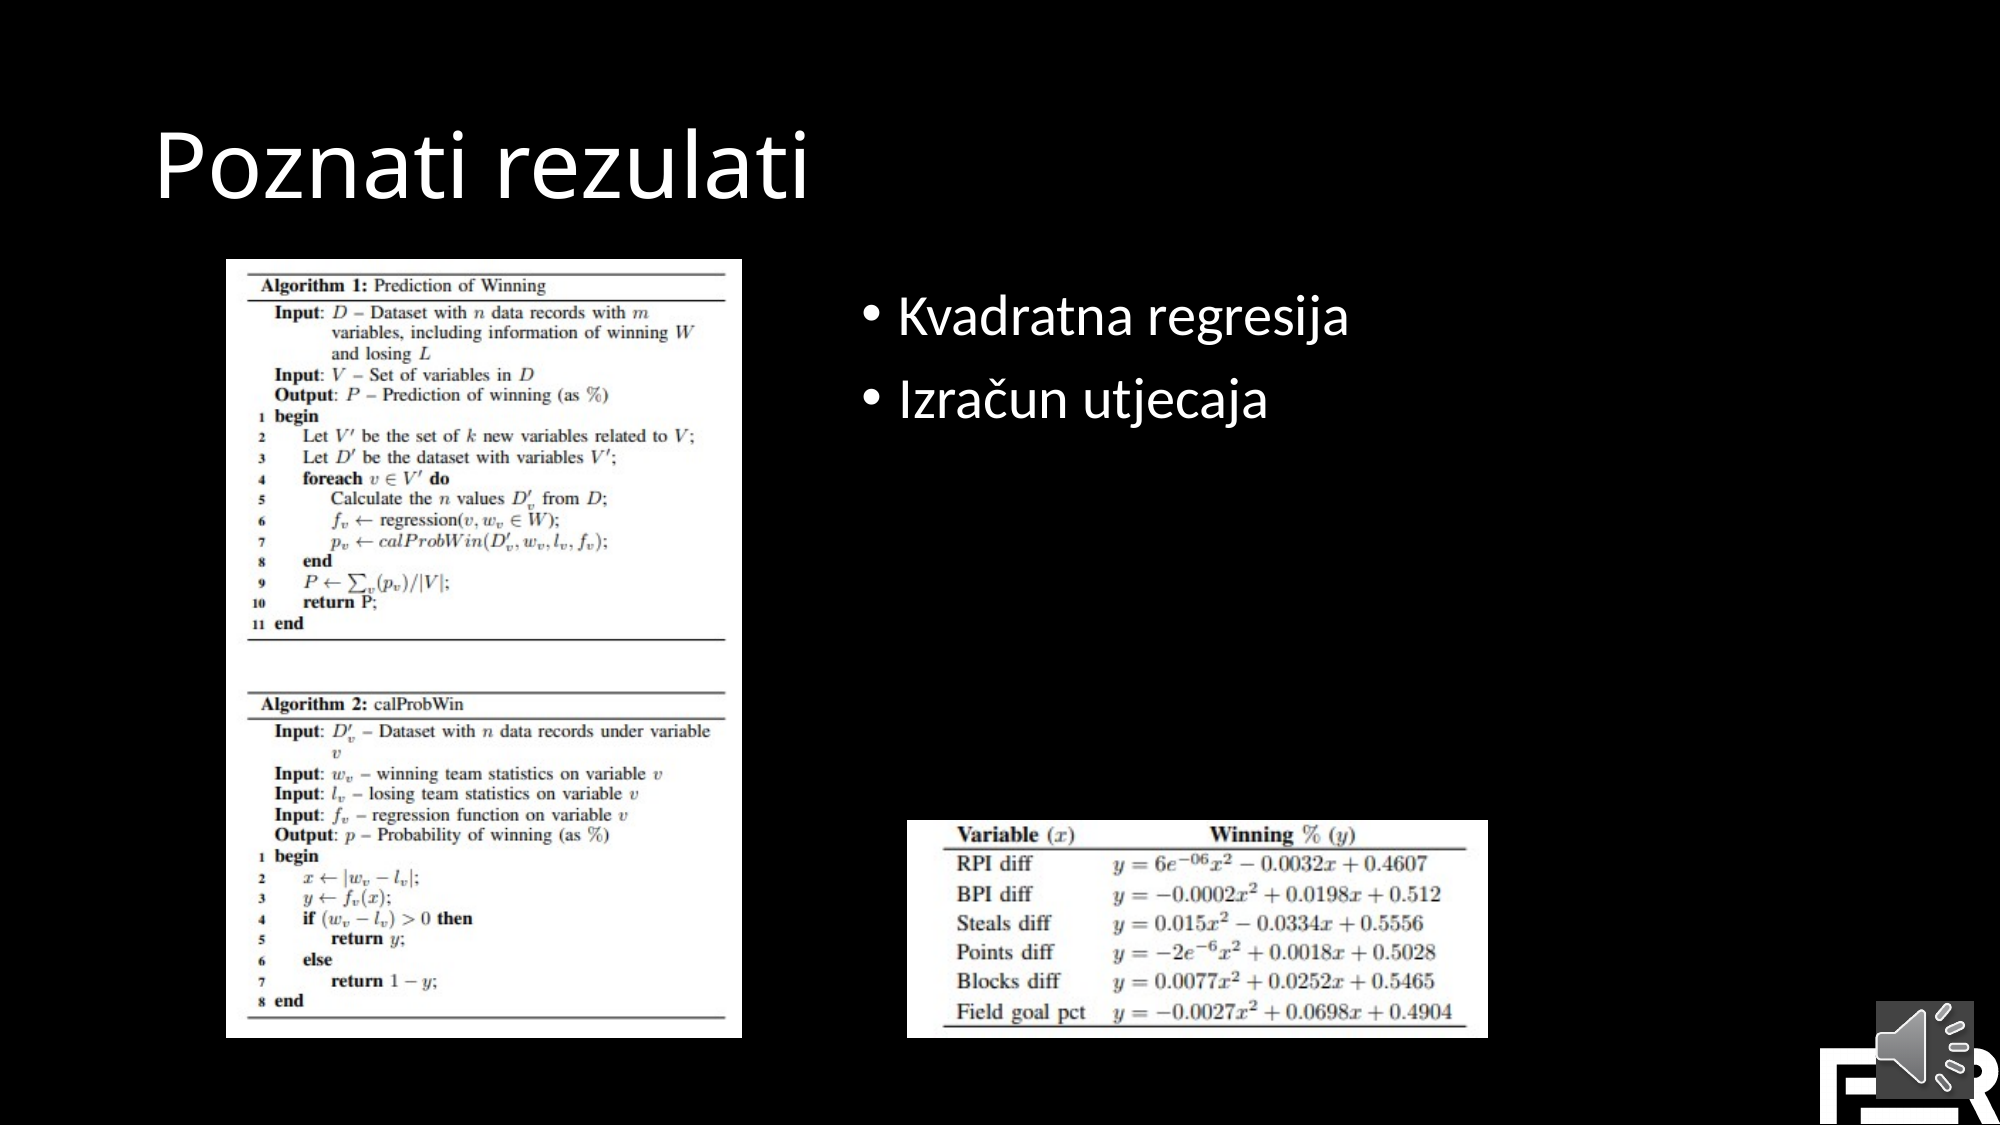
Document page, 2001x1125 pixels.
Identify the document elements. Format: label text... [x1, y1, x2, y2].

picture [226, 259, 742, 1038]
picture [907, 820, 1488, 1038]
picture [1820, 999, 2000, 1125]
title Poznati rezulati [137, 59, 1863, 278]
list Kvadratna regresija Izračun utjecaja [846, 278, 1812, 767]
